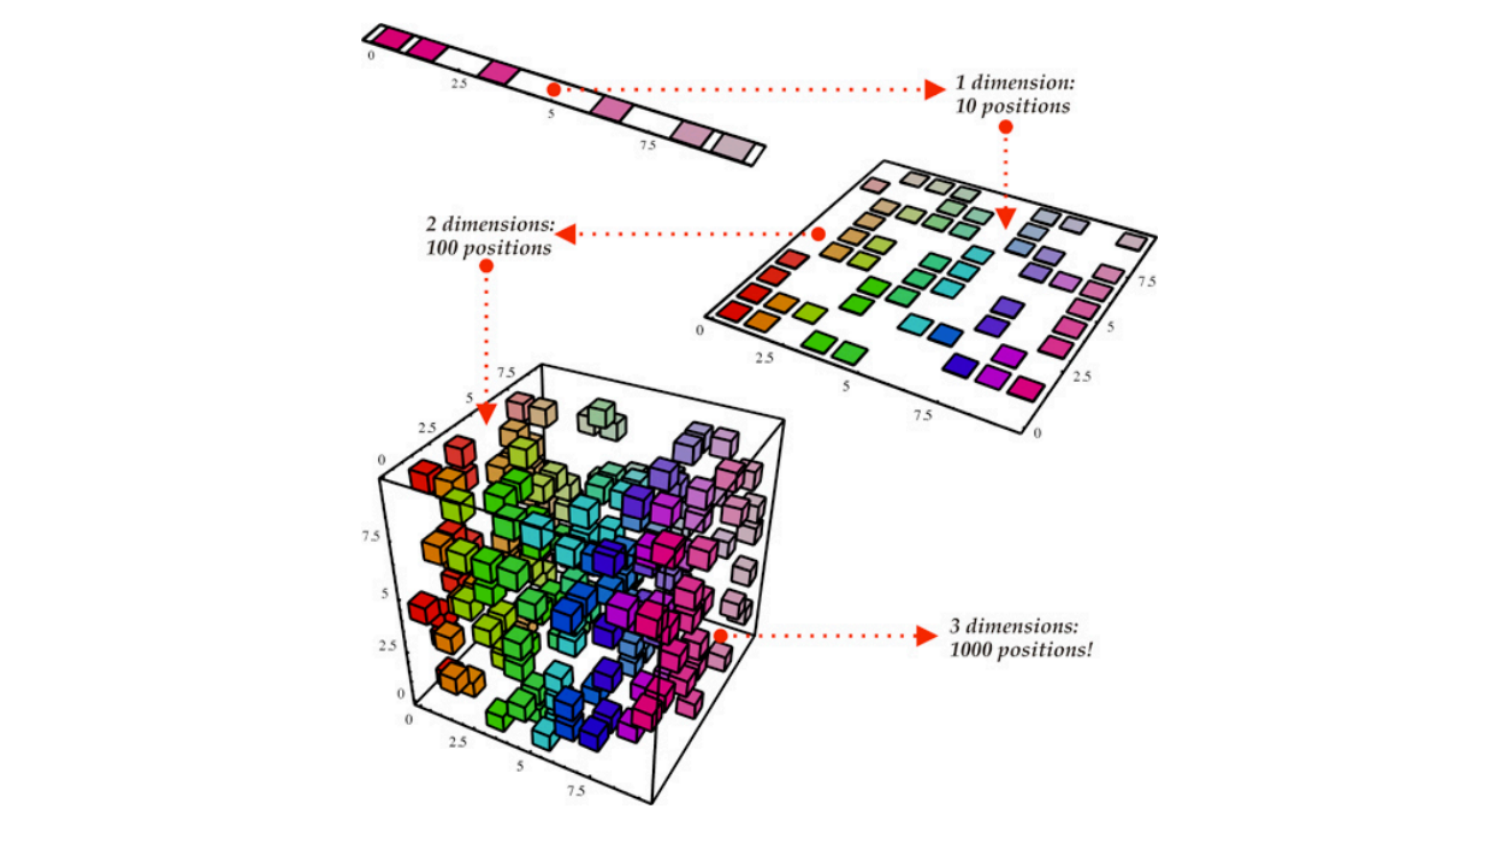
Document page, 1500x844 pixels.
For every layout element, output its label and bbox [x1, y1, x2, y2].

picture [330, 0, 1170, 844]
